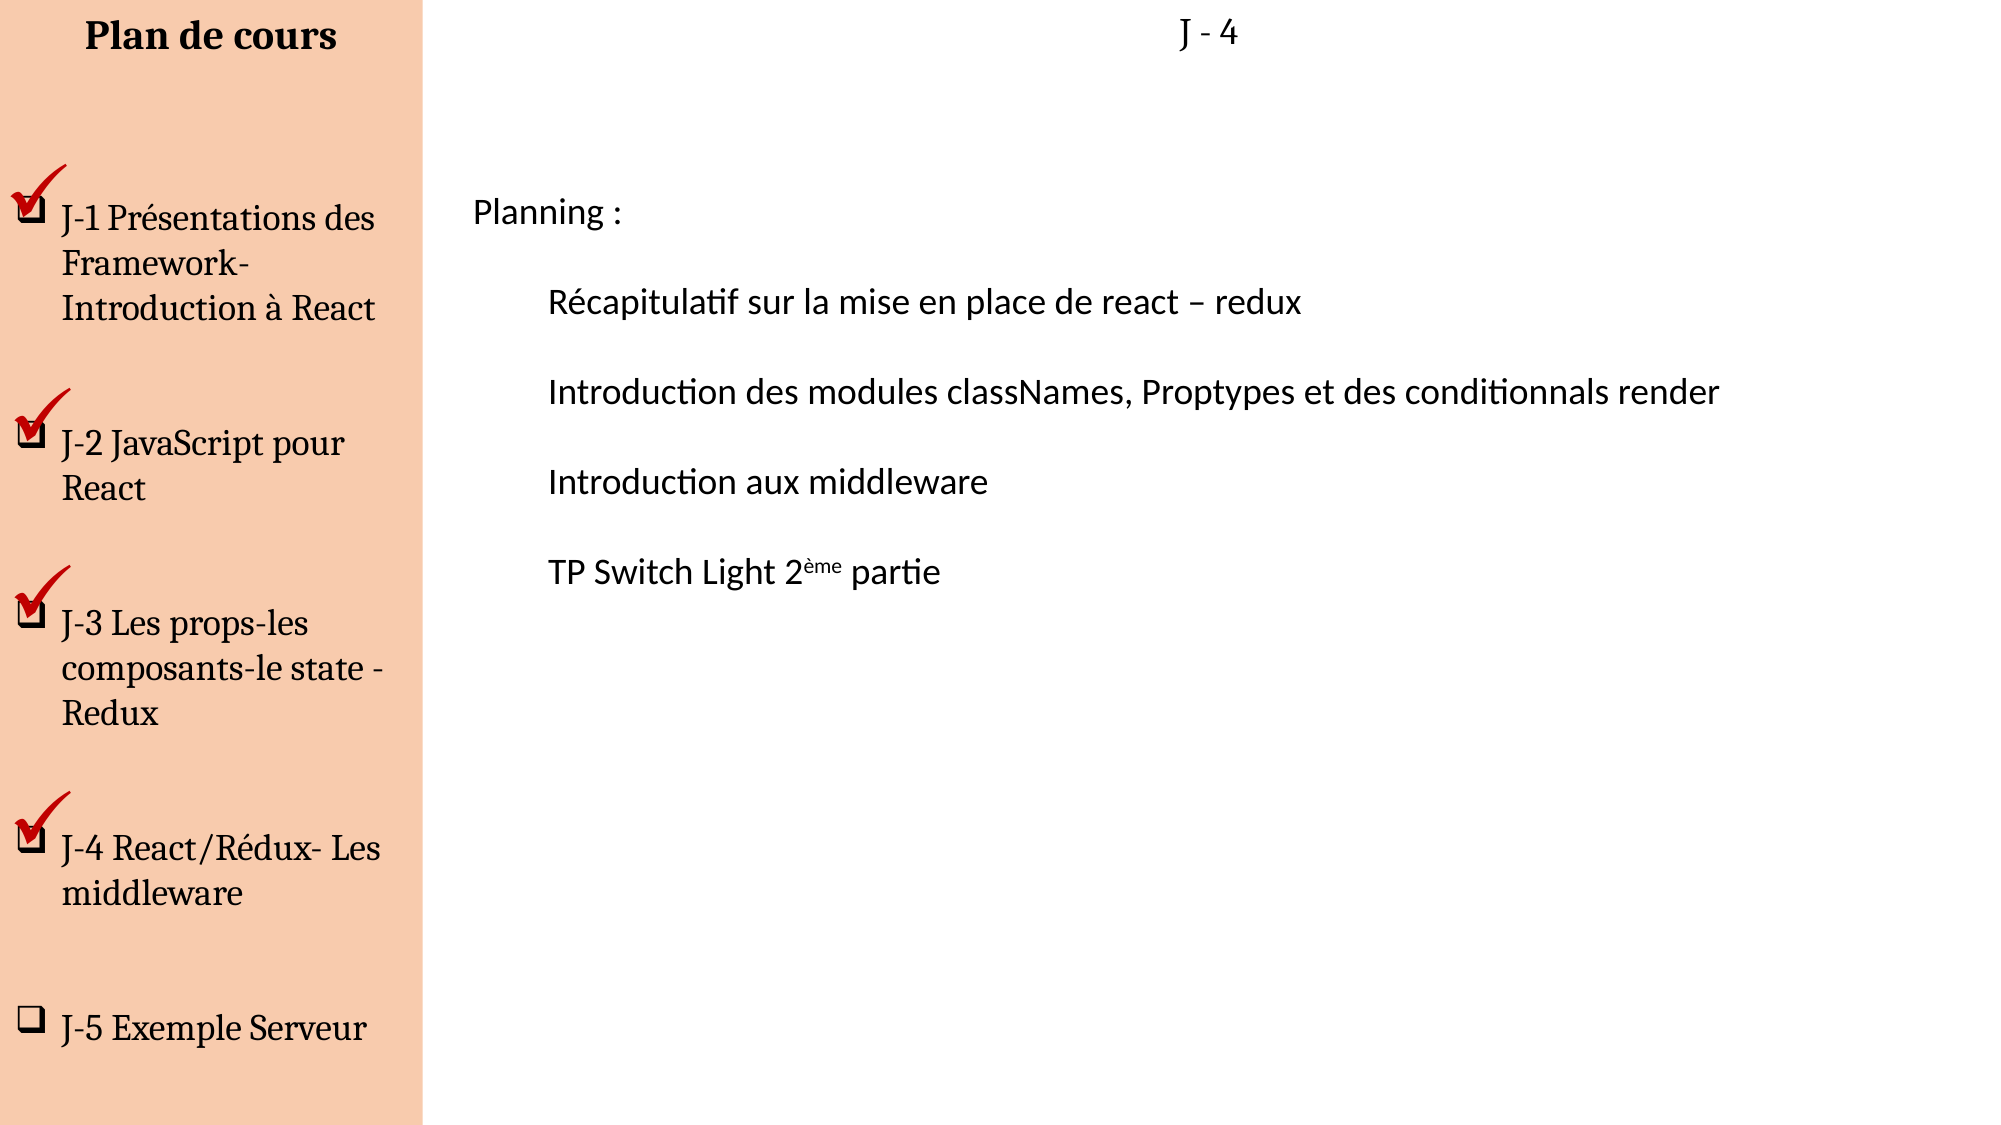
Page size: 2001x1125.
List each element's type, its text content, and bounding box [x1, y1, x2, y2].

title J - 4 [418, 0, 2000, 132]
text_box [0, 375, 202, 490]
text_box [0, 552, 202, 668]
text_box [0, 778, 202, 894]
subtitle Planning : Récapitulatif sur la mise en place de react – redux Introduction des modules classNames, Proptypes et des conditionnals render Introduction aux middleware TP Switch Light 2ème partie [458, 179, 1959, 909]
text_box [0, 151, 199, 267]
